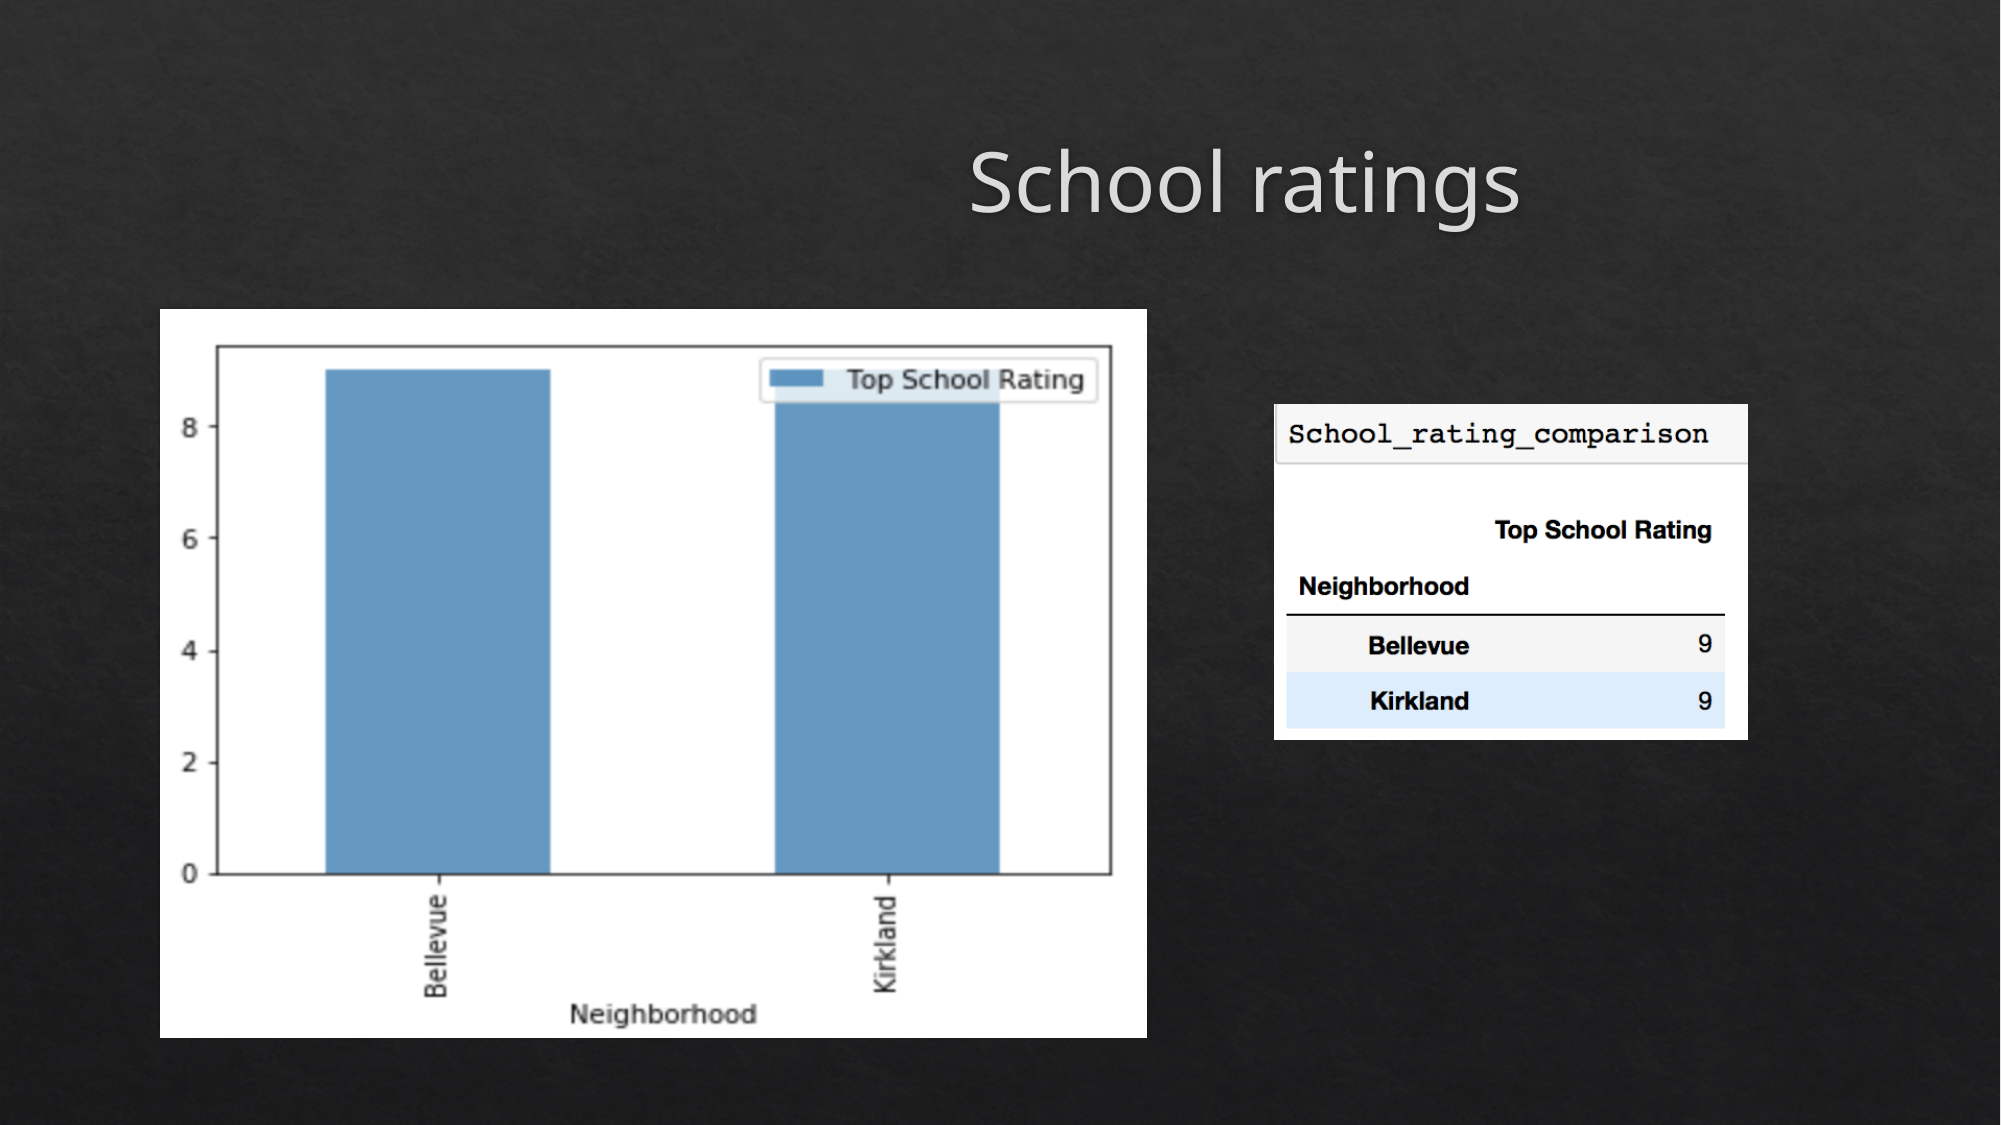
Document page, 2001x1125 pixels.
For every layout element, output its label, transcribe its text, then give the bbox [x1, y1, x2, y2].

picture [1274, 403, 1748, 740]
title School ratings [149, 99, 1849, 260]
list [159, 309, 1147, 1038]
